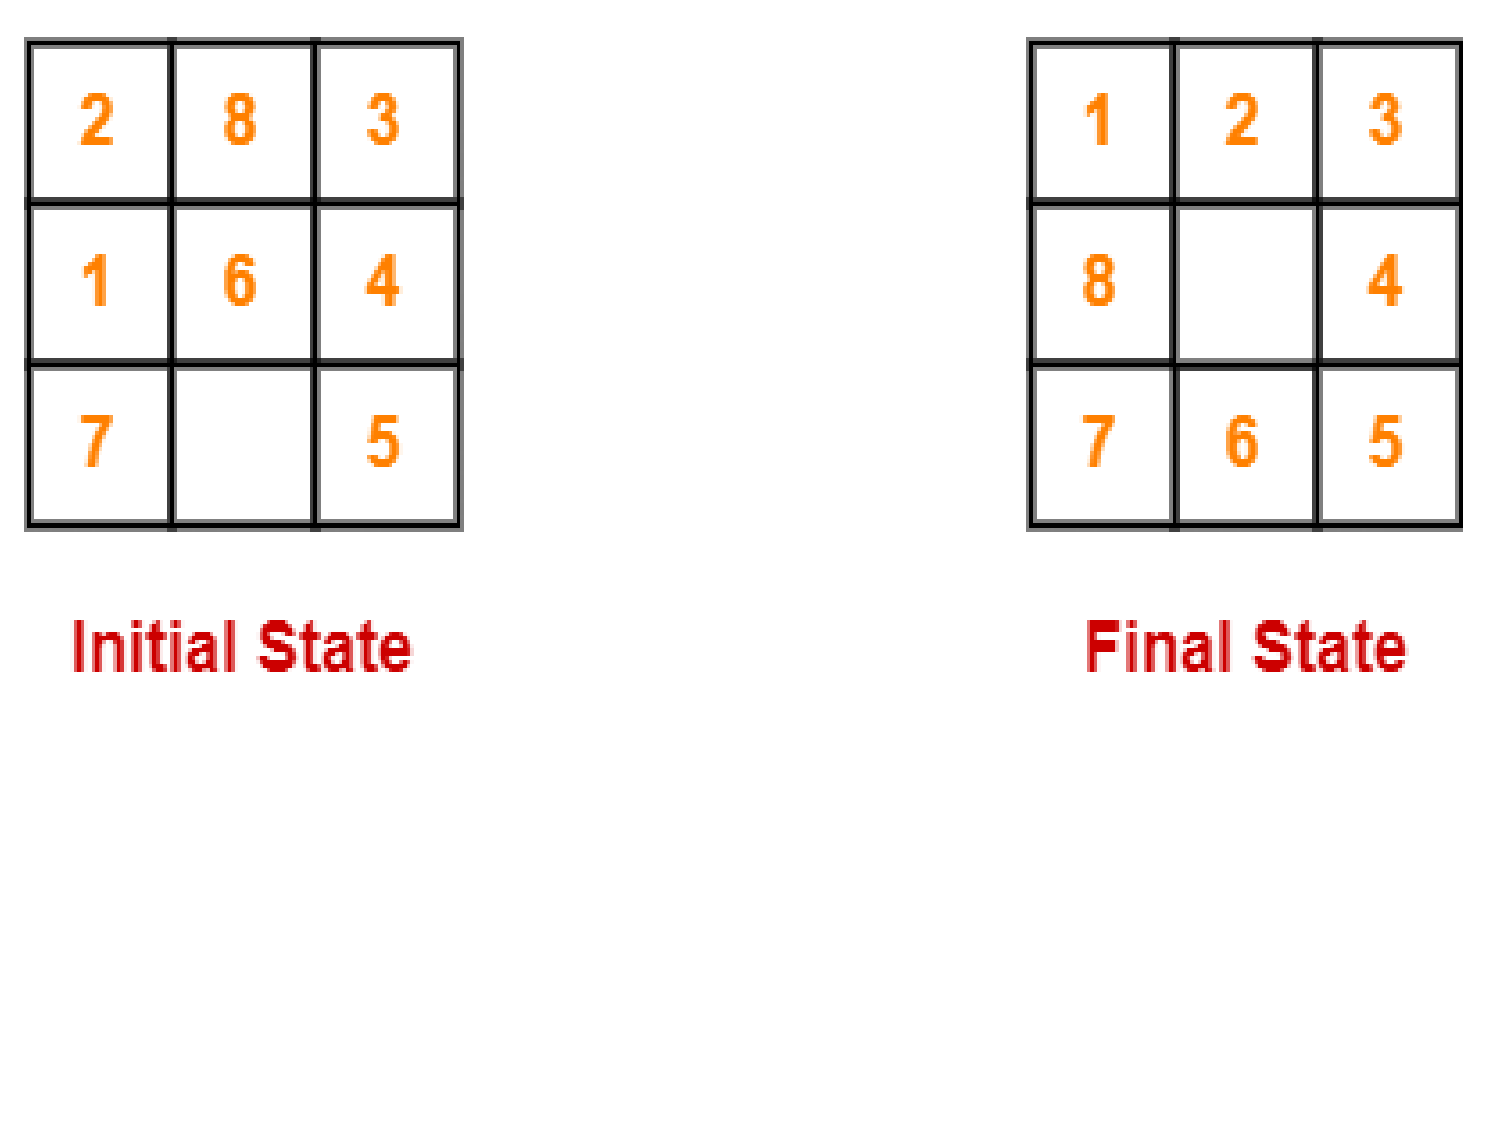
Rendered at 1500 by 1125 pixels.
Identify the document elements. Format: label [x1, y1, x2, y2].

picture [24, 37, 1463, 690]
